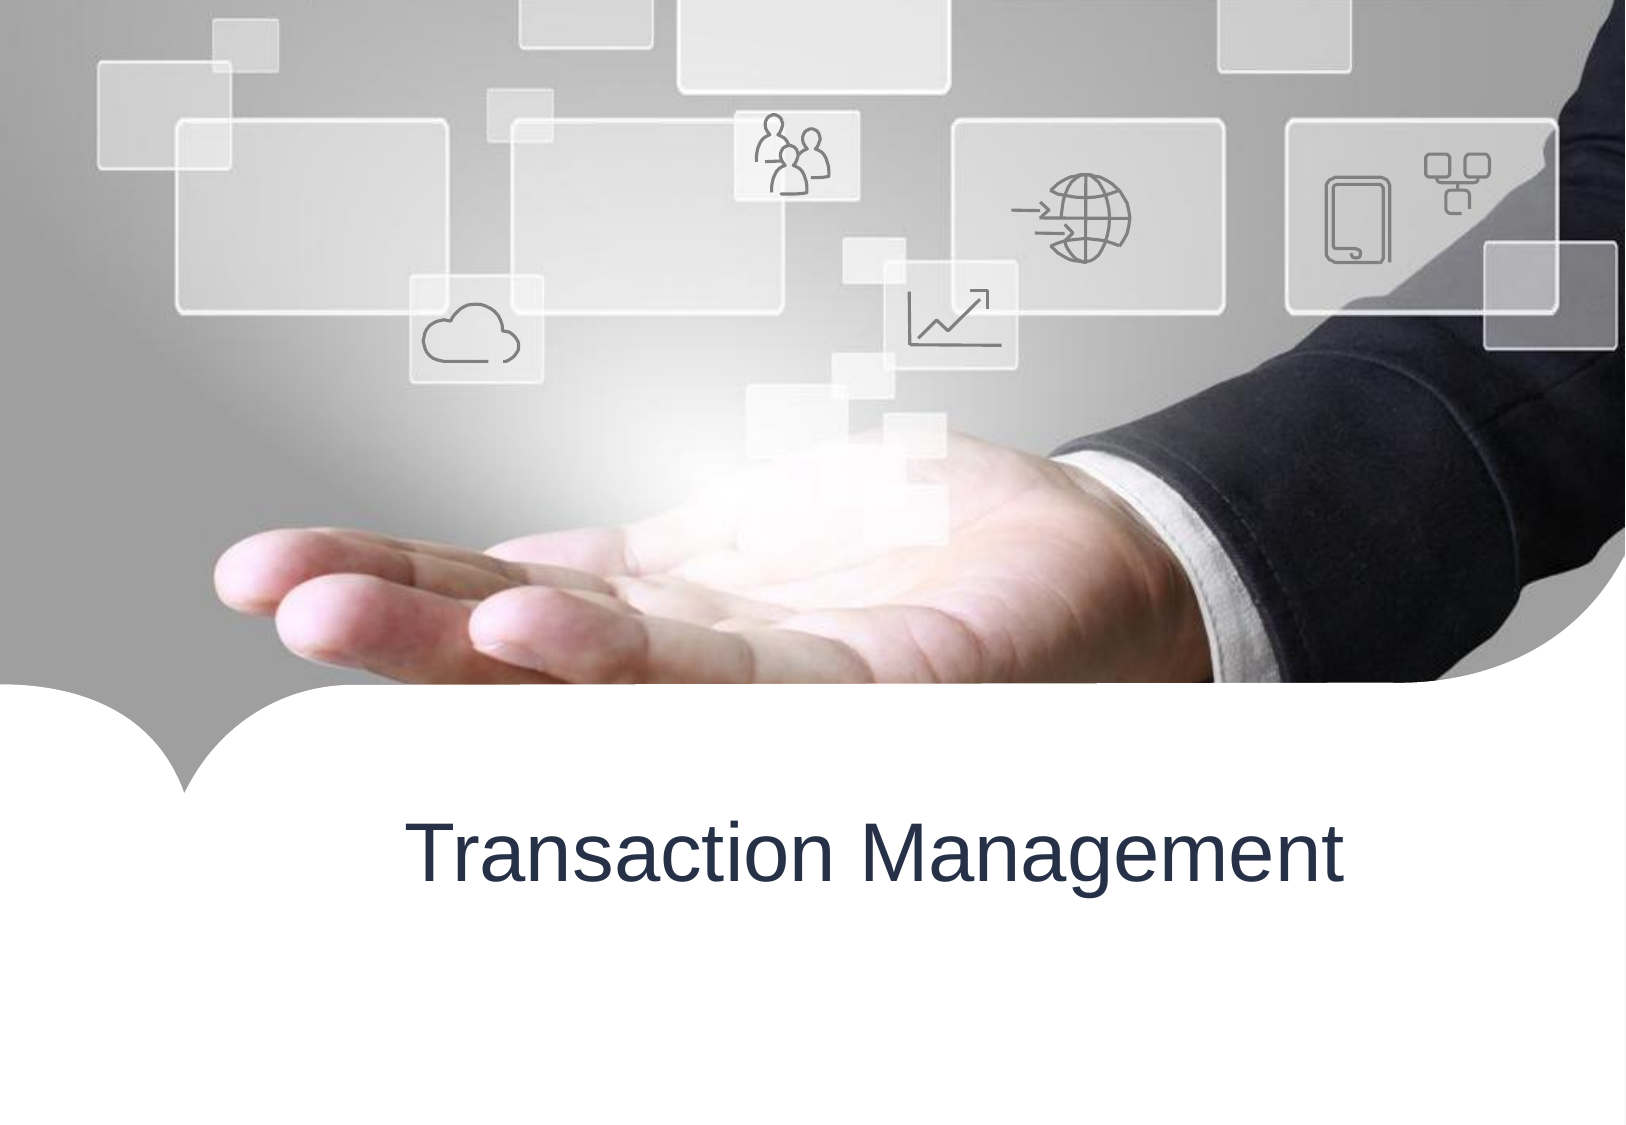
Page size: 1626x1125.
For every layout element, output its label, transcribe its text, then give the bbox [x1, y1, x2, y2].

picture [0, 0, 1625, 736]
title Transaction Management [0, 736, 1625, 961]
